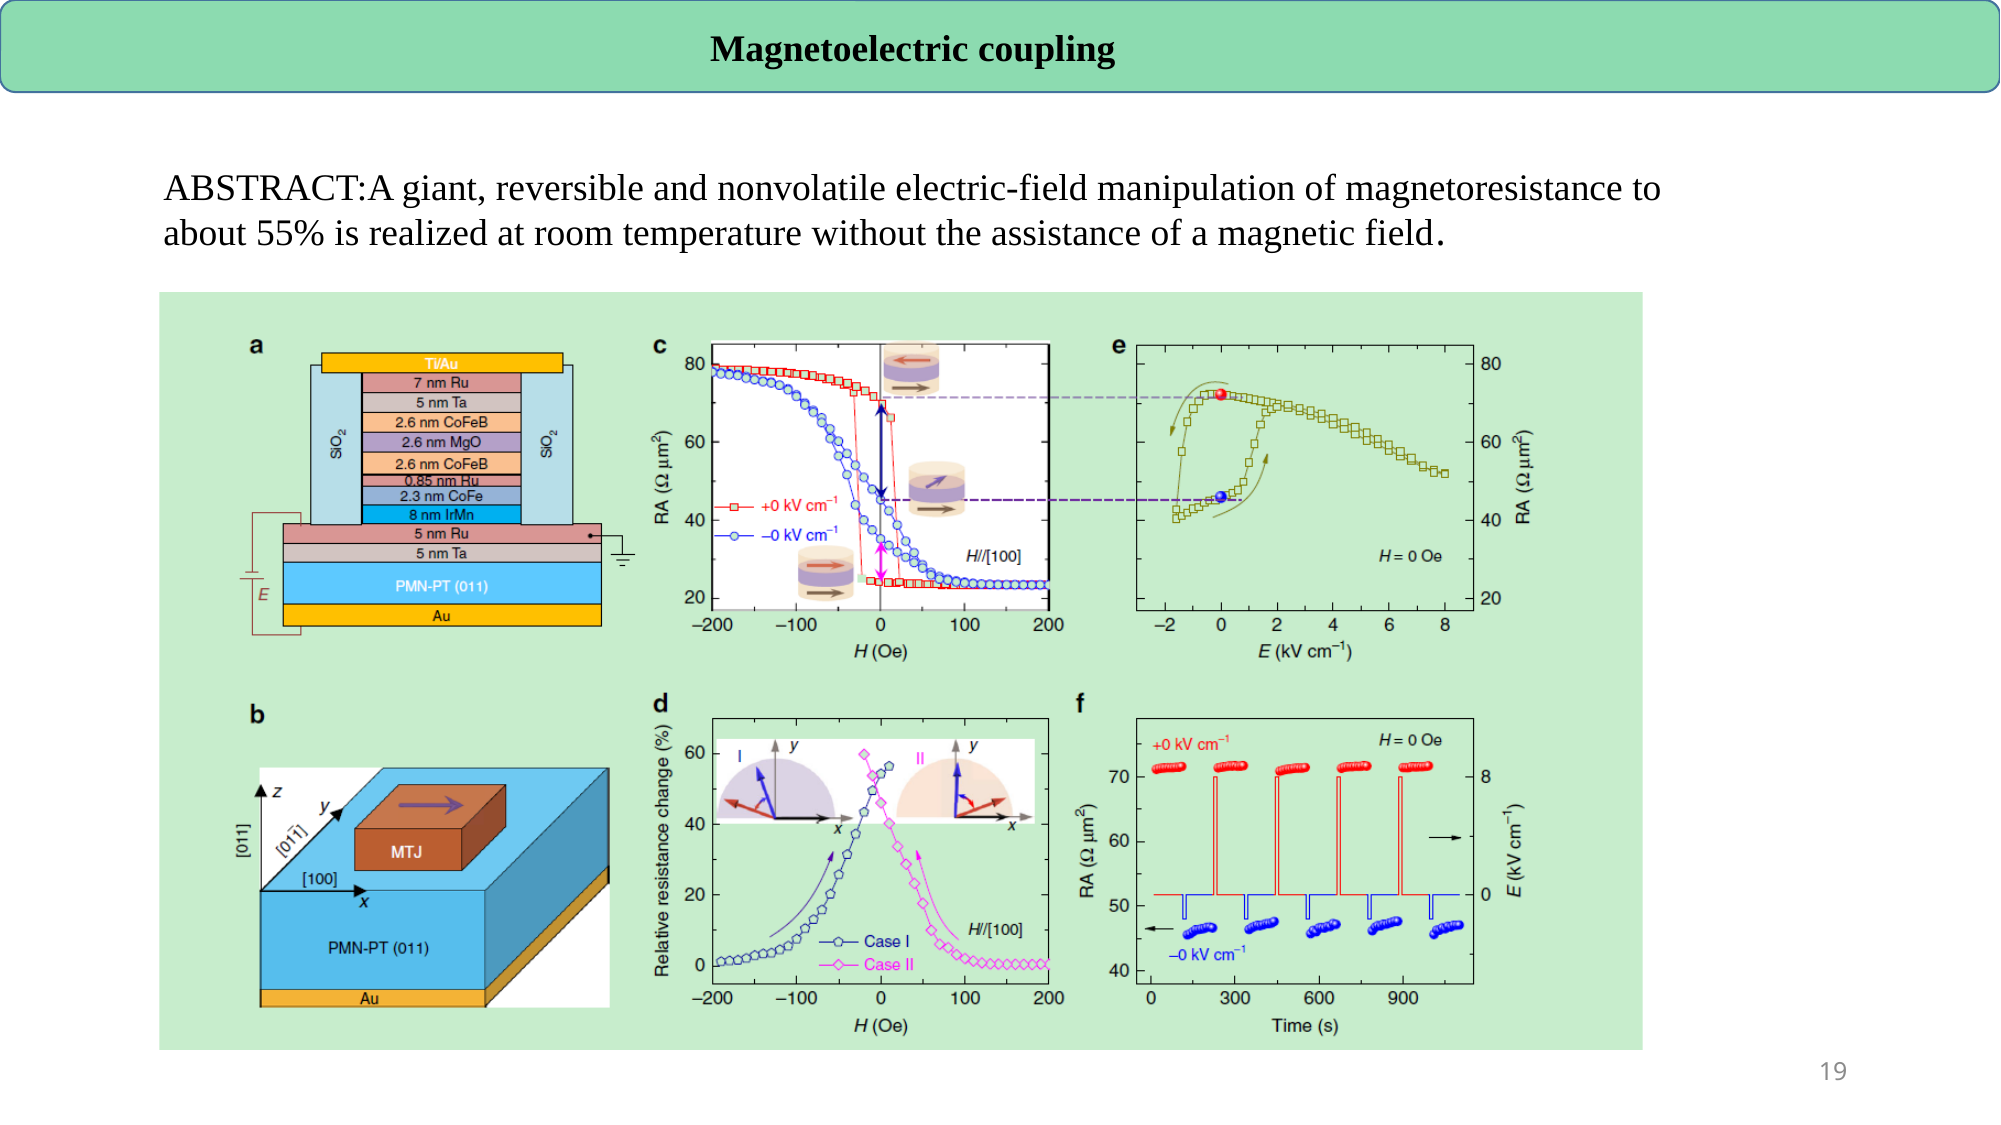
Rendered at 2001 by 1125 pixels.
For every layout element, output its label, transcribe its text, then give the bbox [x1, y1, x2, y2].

picture [159, 292, 1643, 1050]
text_box [0, 0, 2000, 94]
text_box ABSTRACT:A giant, reversible and nonvolatile electric-field manipulation of magnetoresistance to about 55% is realized at room temperature without the assistance of a magnetic field. [148, 155, 1787, 261]
text_box Magnetoelectric coupling [695, 16, 1141, 77]
slide_number 19 [1412, 1042, 1863, 1103]
